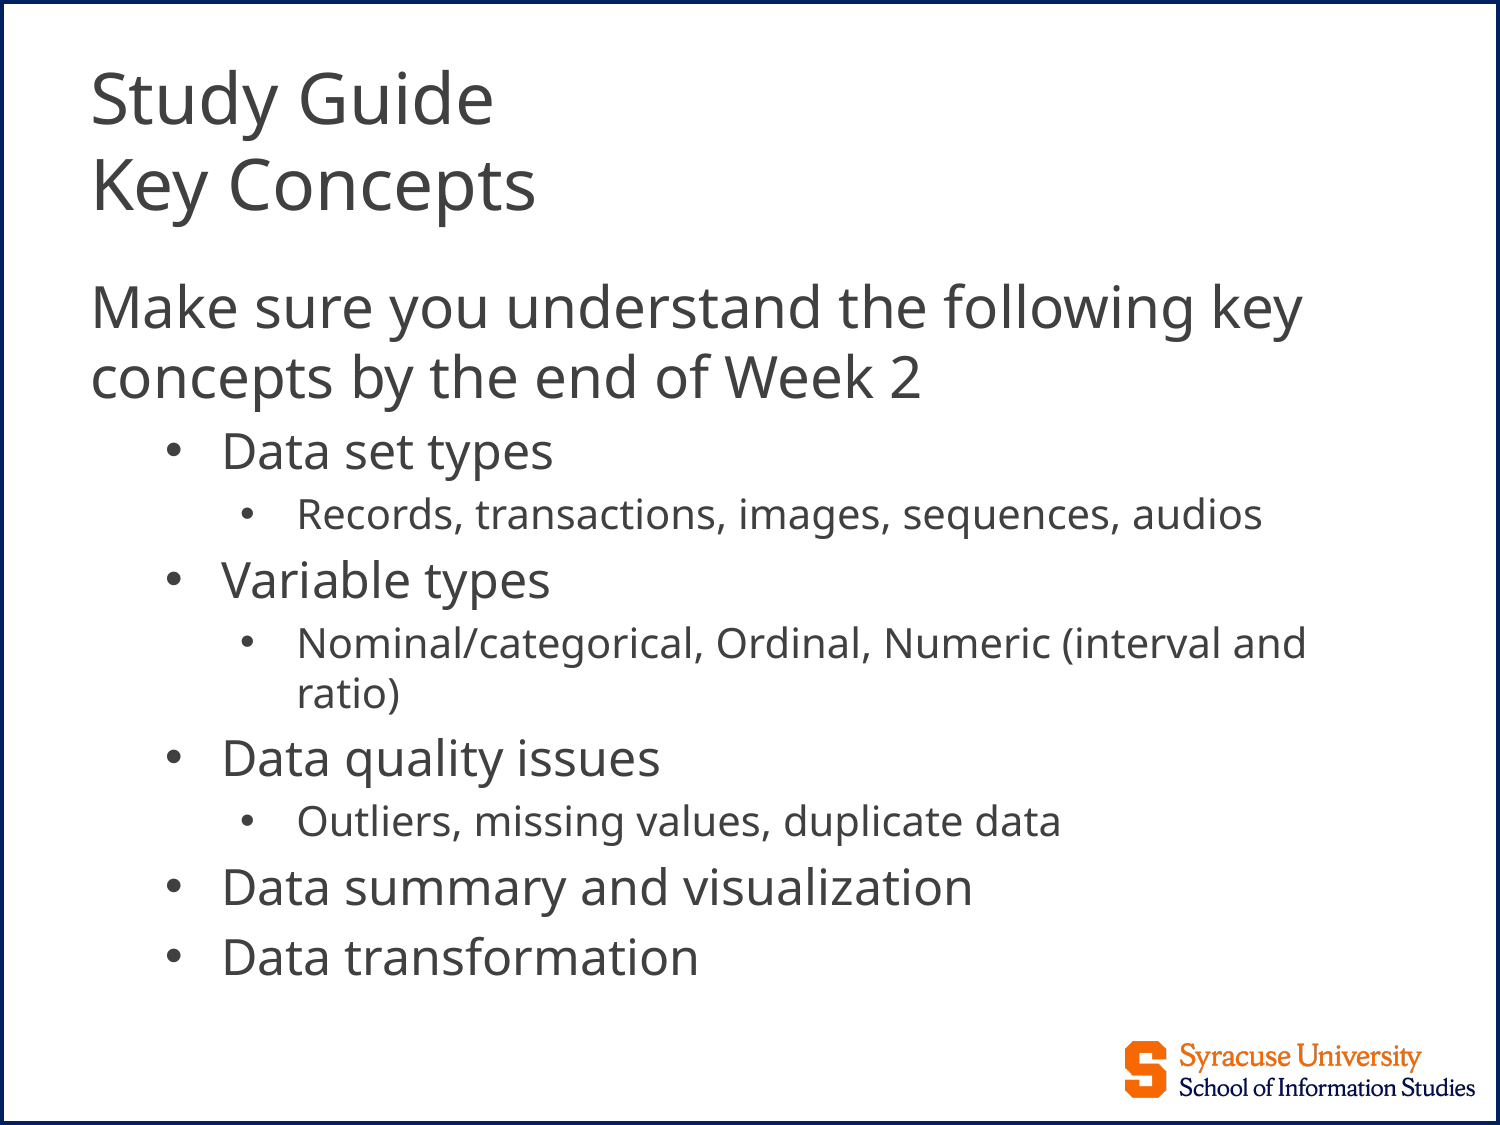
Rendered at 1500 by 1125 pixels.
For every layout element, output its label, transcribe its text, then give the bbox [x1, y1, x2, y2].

title Study Guide Key Concepts [75, 45, 1425, 233]
picture [1125, 1041, 1475, 1098]
list Make sure you understand the following key concepts by the end of Week 2 Data set types Records, transactions, images, sequences, audios Variable types Nominal/categorical, Ordinal, Numeric (interval and ratio) Data quality issues Outliers, missing values, duplicate data Data summary and visualization Data transformation [75, 262, 1425, 1005]
